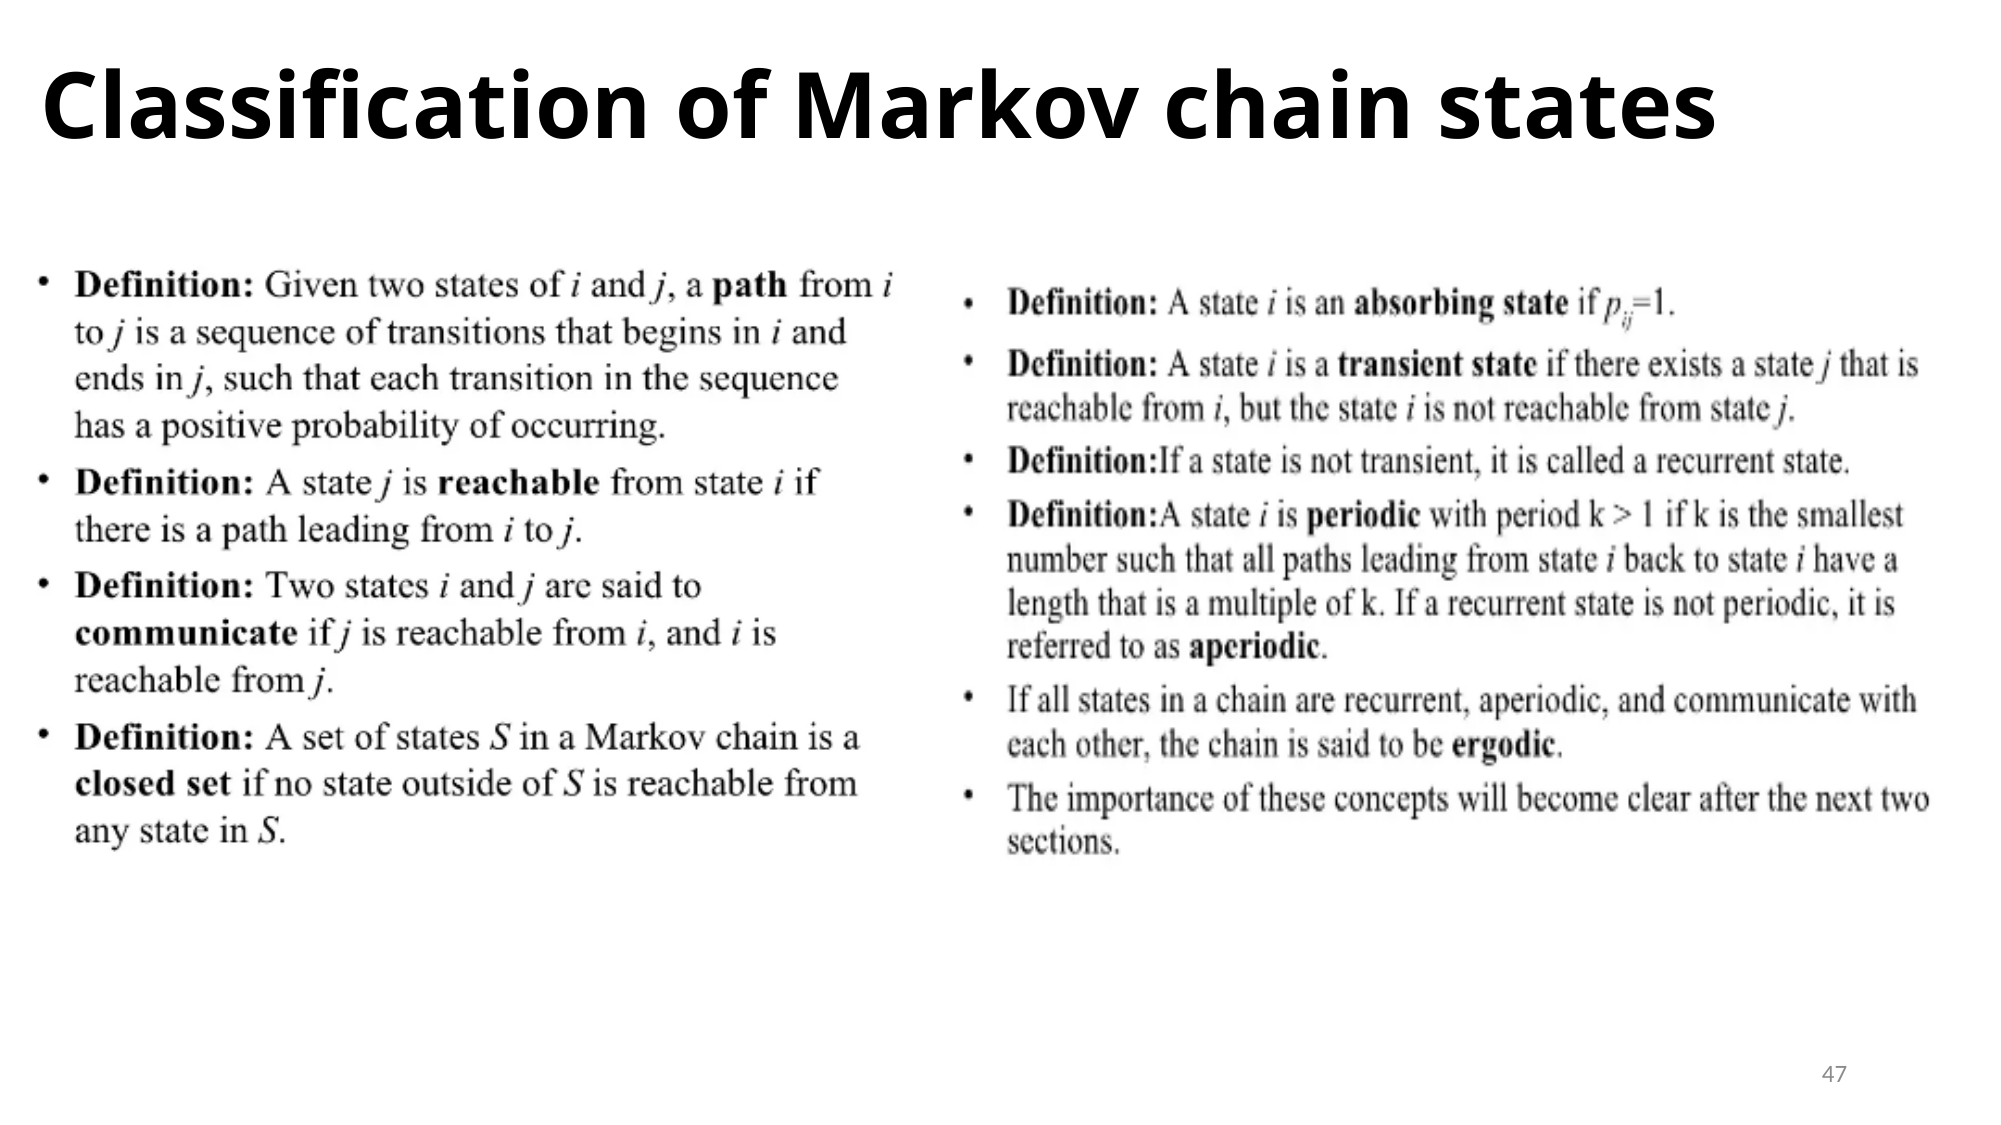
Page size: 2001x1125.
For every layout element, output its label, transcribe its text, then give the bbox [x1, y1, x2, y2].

slide_number 47 [1412, 1042, 1863, 1103]
picture [934, 256, 1977, 890]
picture [25, 260, 911, 865]
title Classification of Markov chain states [25, 0, 1751, 218]
